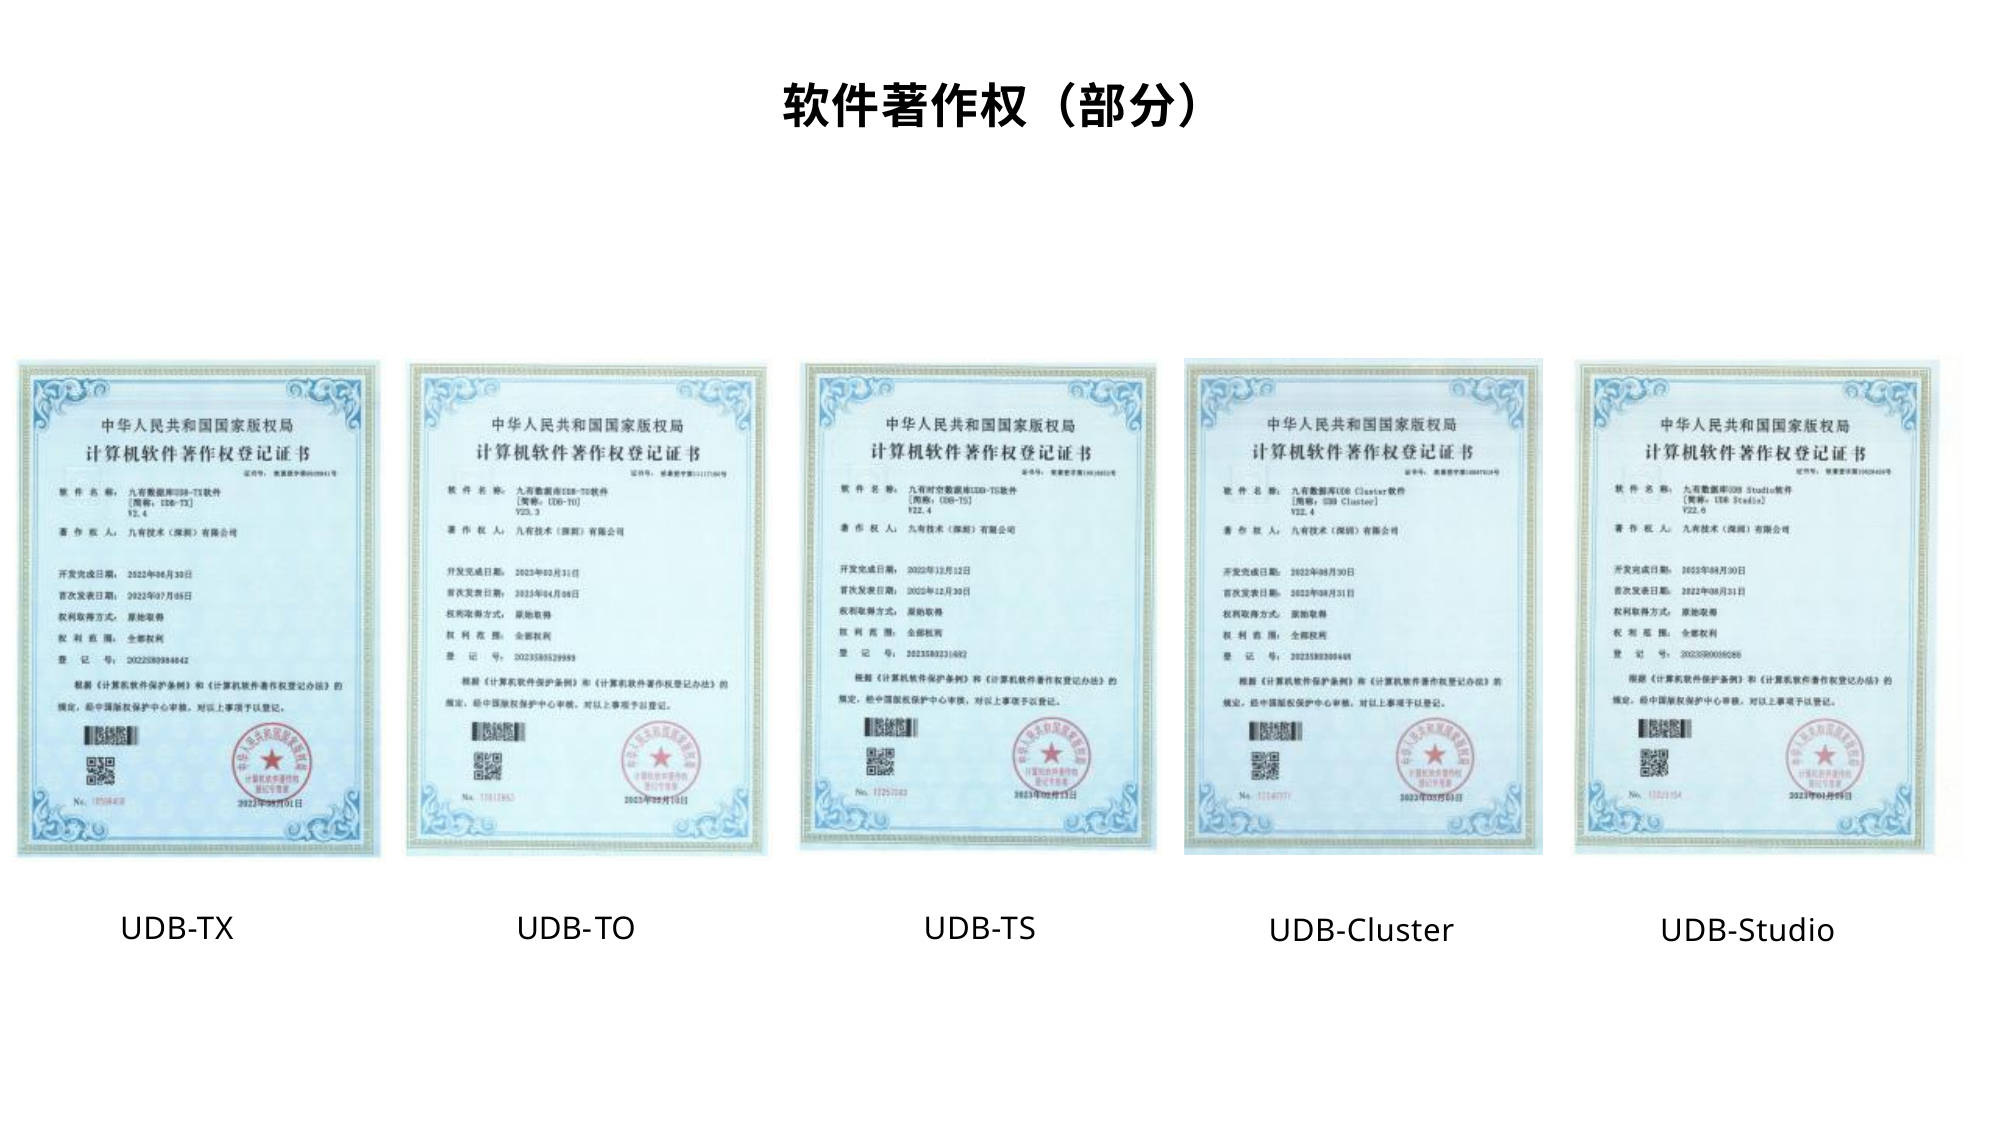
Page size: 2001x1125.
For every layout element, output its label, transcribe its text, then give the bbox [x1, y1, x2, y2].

picture [1570, 355, 1964, 858]
picture [12, 355, 386, 862]
text_box UDB-Studio [1658, 902, 1848, 950]
text_box UDB-TS [921, 910, 1047, 949]
picture [1184, 358, 1544, 855]
text_box UDB-TX [117, 911, 246, 949]
picture [401, 358, 773, 861]
text_box UDB-TO [514, 910, 646, 949]
picture [795, 358, 1162, 855]
text_box UDB-Cluster [1266, 902, 1465, 950]
text_box 软件著作权（部分） [502, 65, 1502, 136]
